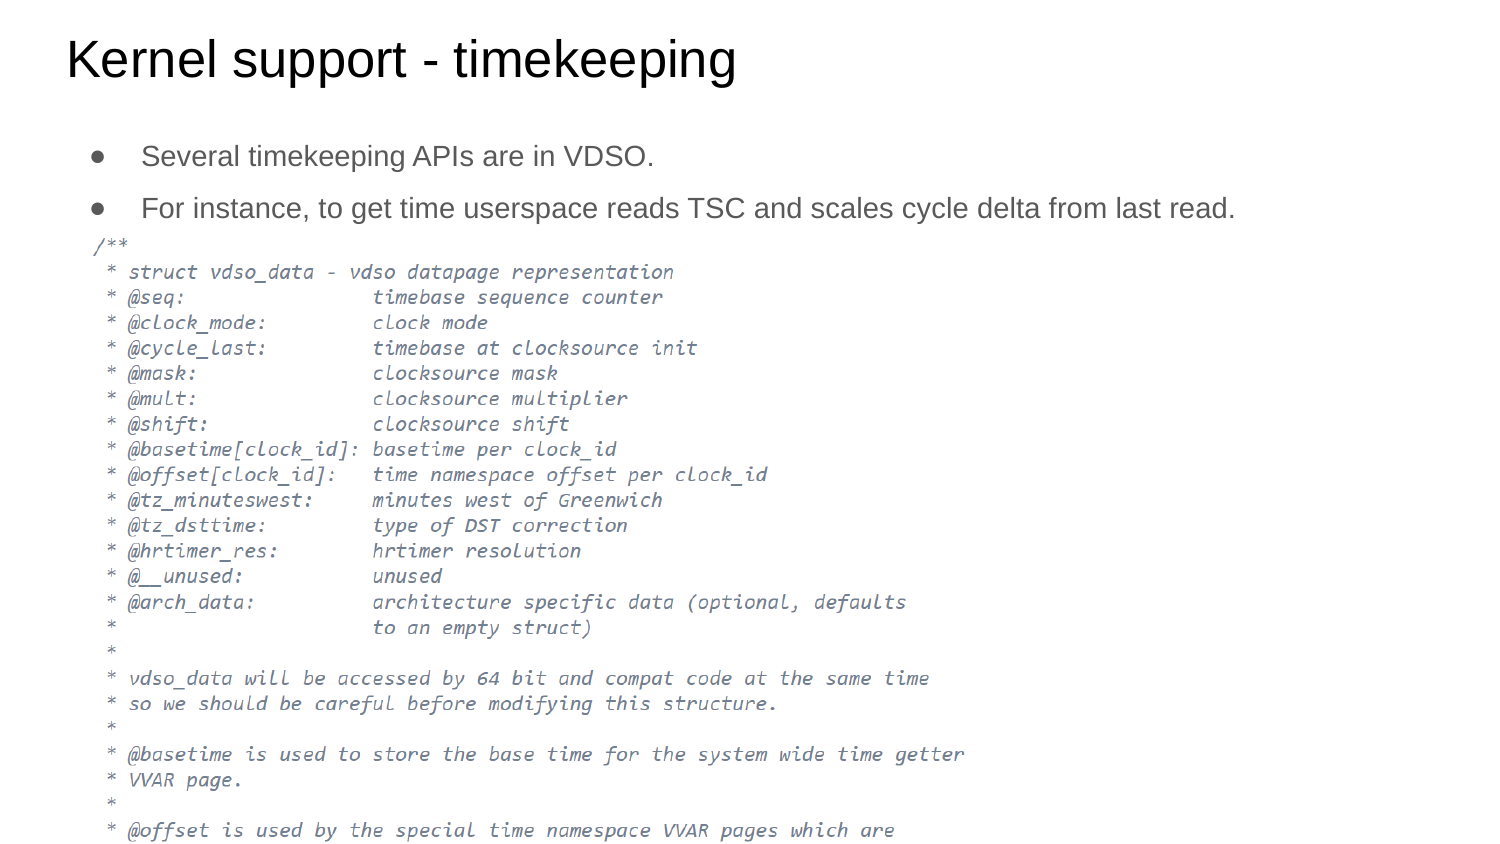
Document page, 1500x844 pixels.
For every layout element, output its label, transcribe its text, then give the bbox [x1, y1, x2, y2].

list Several timekeeping APIs are in VDSO. For instance, to get time userspace reads TSC and scales cycle delta from last read. [51, 104, 1489, 666]
title Kernel support - timekeeping [51, 10, 1449, 104]
picture [84, 231, 1025, 844]
